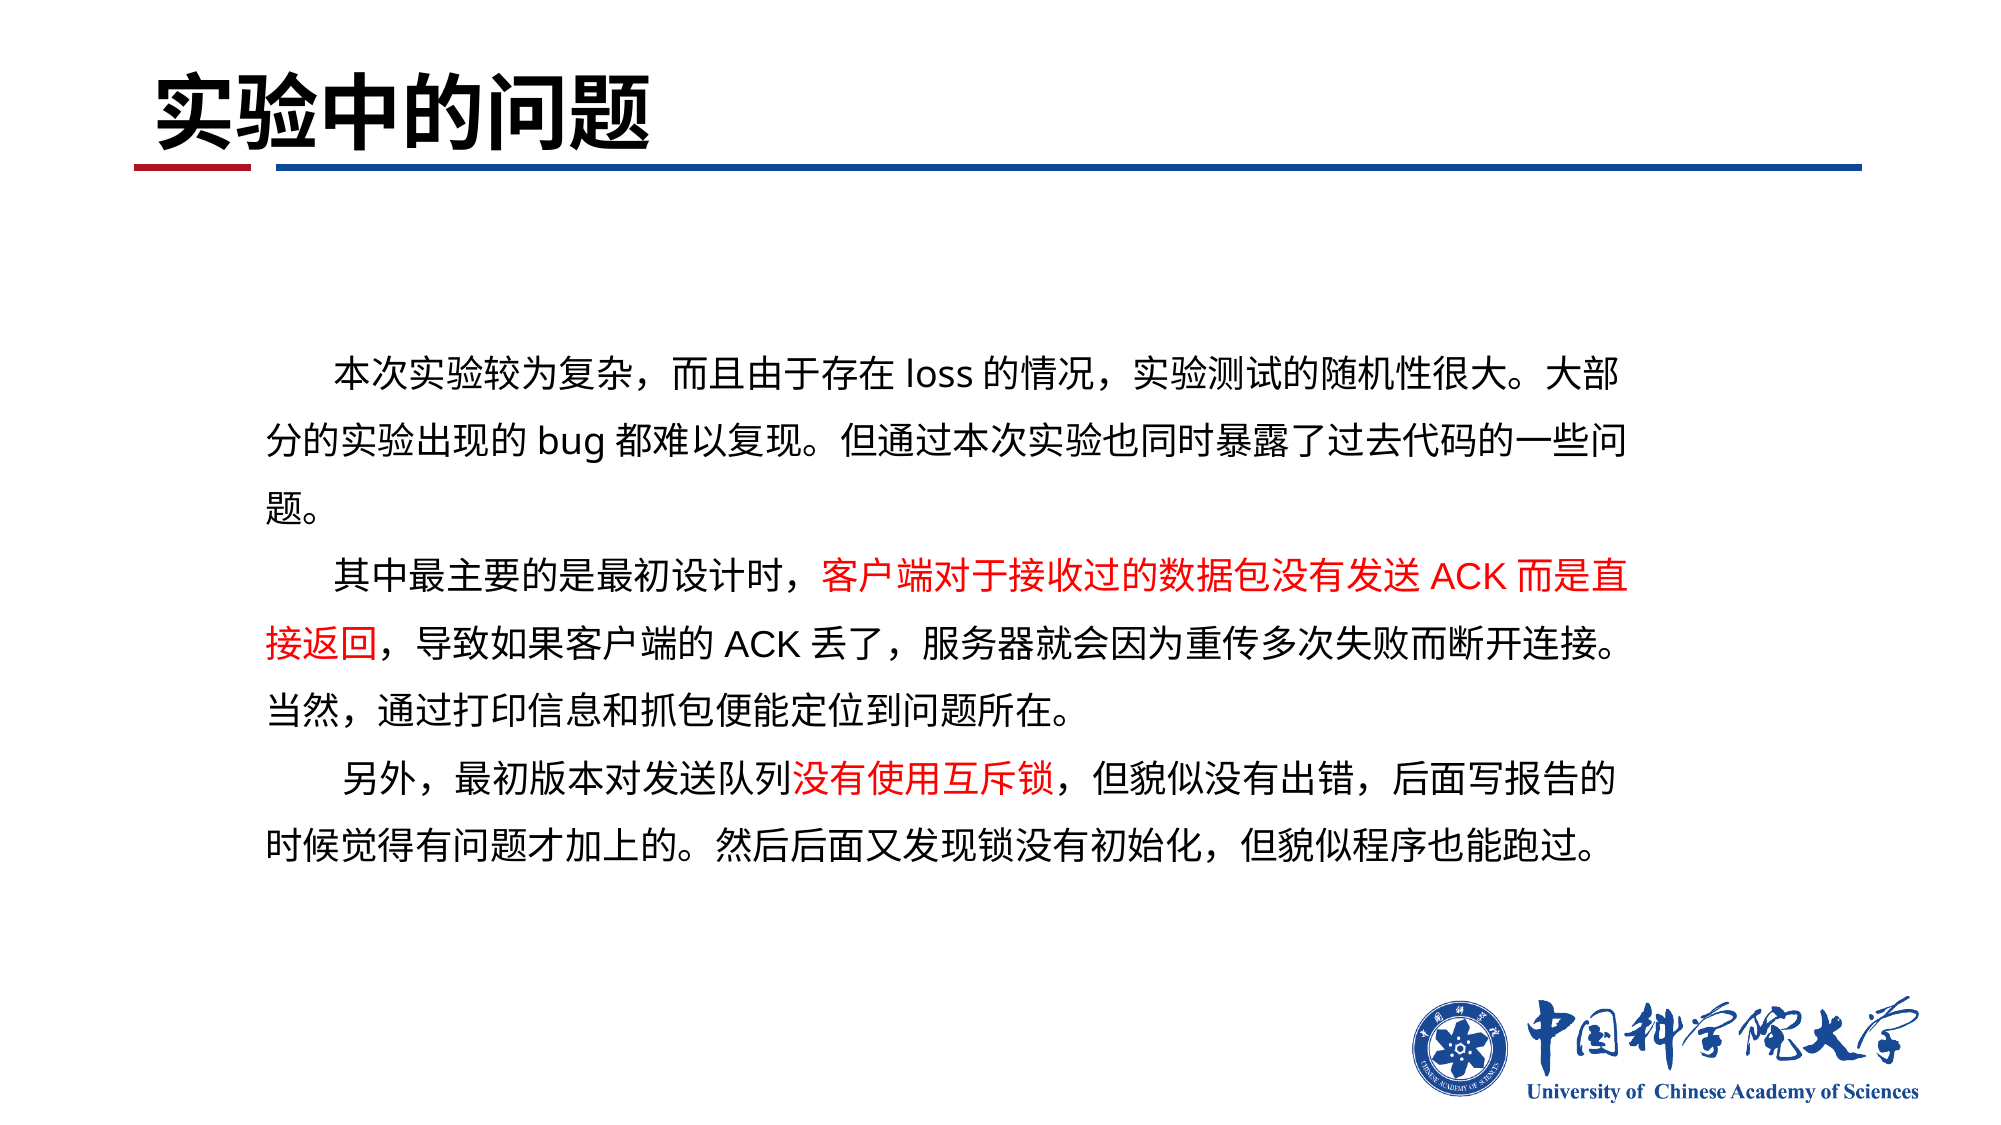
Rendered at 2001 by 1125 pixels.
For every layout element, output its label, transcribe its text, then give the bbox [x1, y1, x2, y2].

picture [1412, 996, 1919, 1103]
text_box 本次实验较为复杂，而且由于存在loss的情况，实验测试的随机性很大。大部分的实验出现的bug都难以复现。但通过本次实验也同时暴露了过去代码的一些问题。 其中最主要的是最初设计时，客户端对于接收过的数据包没有发送ACK而是直接返回，导致如果客户端的ACK丢了，服务器就会因为重传多次失败而断开连接。当然，通过打印信息和抓包便能定位到问题所在。 另外，最初版本对发送队列没有使用互斥锁，但貌似没有出错，后面写报告的时候觉得有问题才加上的。然后后面又发现锁没有初始化，但貌似程序也能跑过。 [250, 319, 1647, 875]
title 实验中的问题 [137, 0, 1863, 168]
text_box [137, 155, 145, 284]
